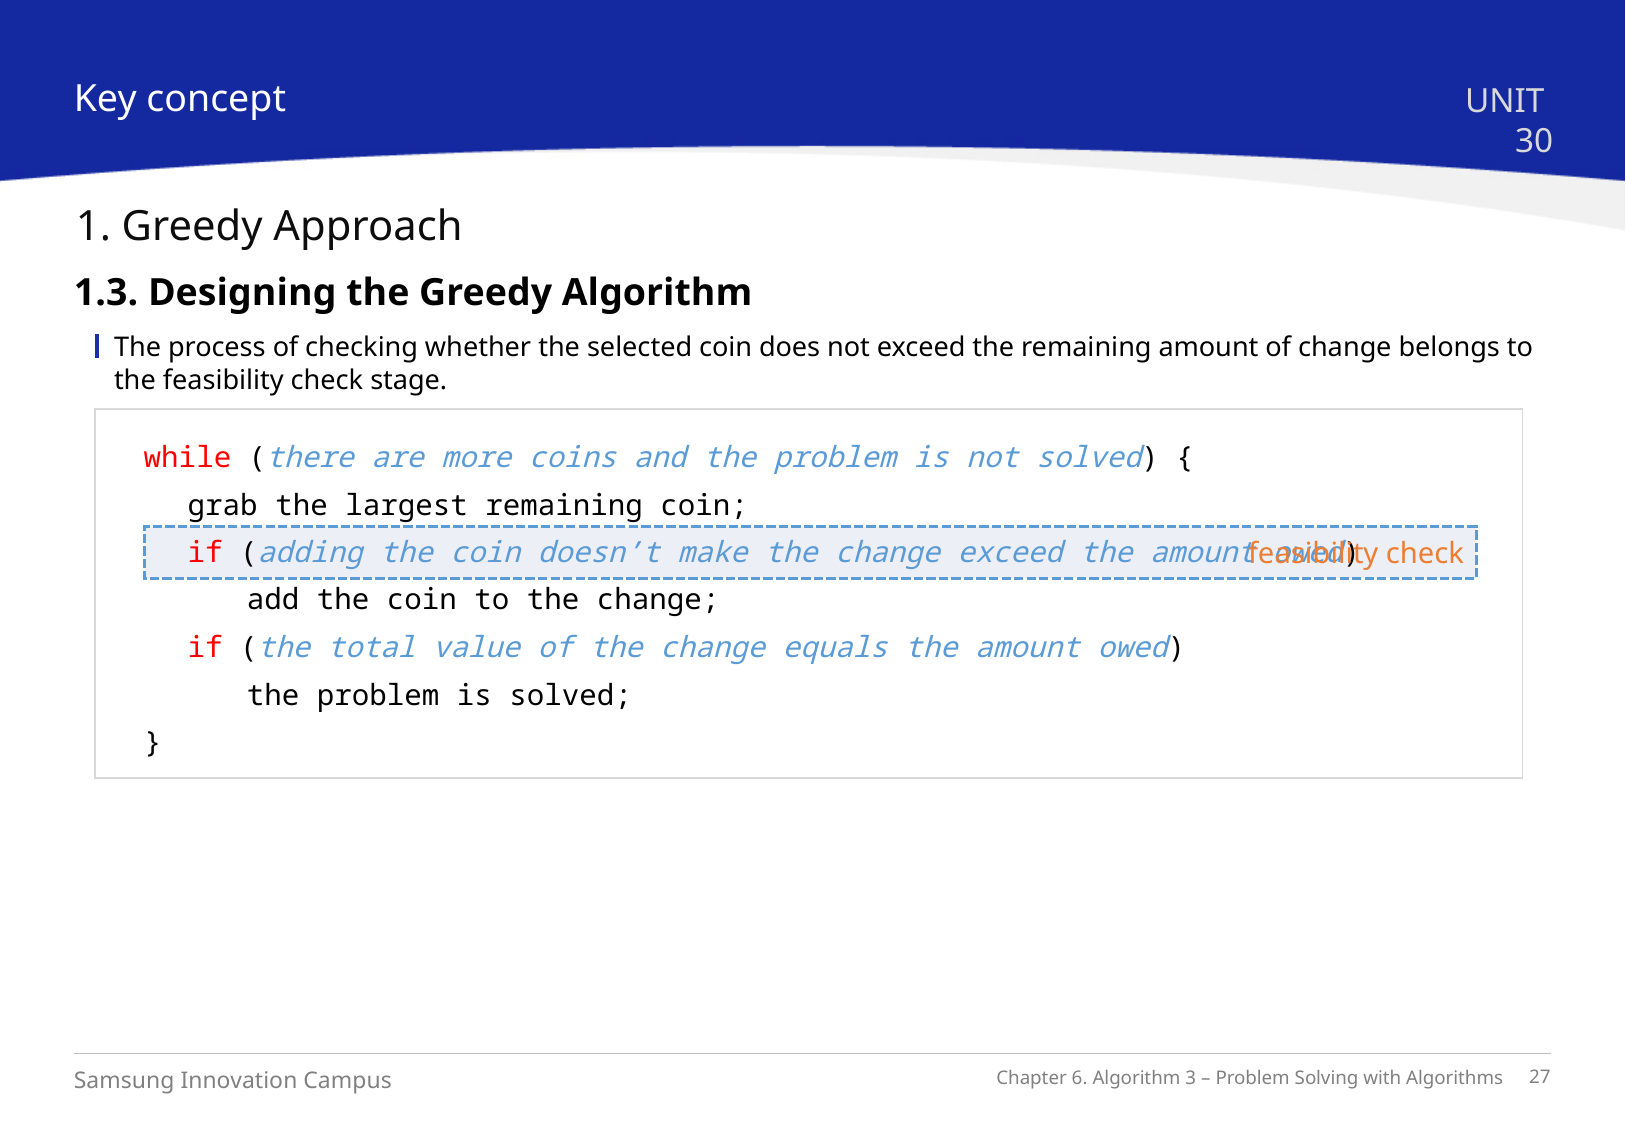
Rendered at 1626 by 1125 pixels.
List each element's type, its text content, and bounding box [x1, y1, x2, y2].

text_box The process of checking whether the selected coin does not exceed the remaining amount of change belongs to the feasibility check stage. [94, 329, 1554, 396]
text_box 1. Greedy Approach [75, 198, 1554, 250]
text_box Key concept [73, 73, 981, 120]
picture [0, 0, 1625, 1125]
text_box 1.3. Designing the Greedy Algorithm [59, 260, 872, 320]
text_box UNIT 30 [1422, 78, 1554, 159]
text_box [84, 408, 1554, 779]
